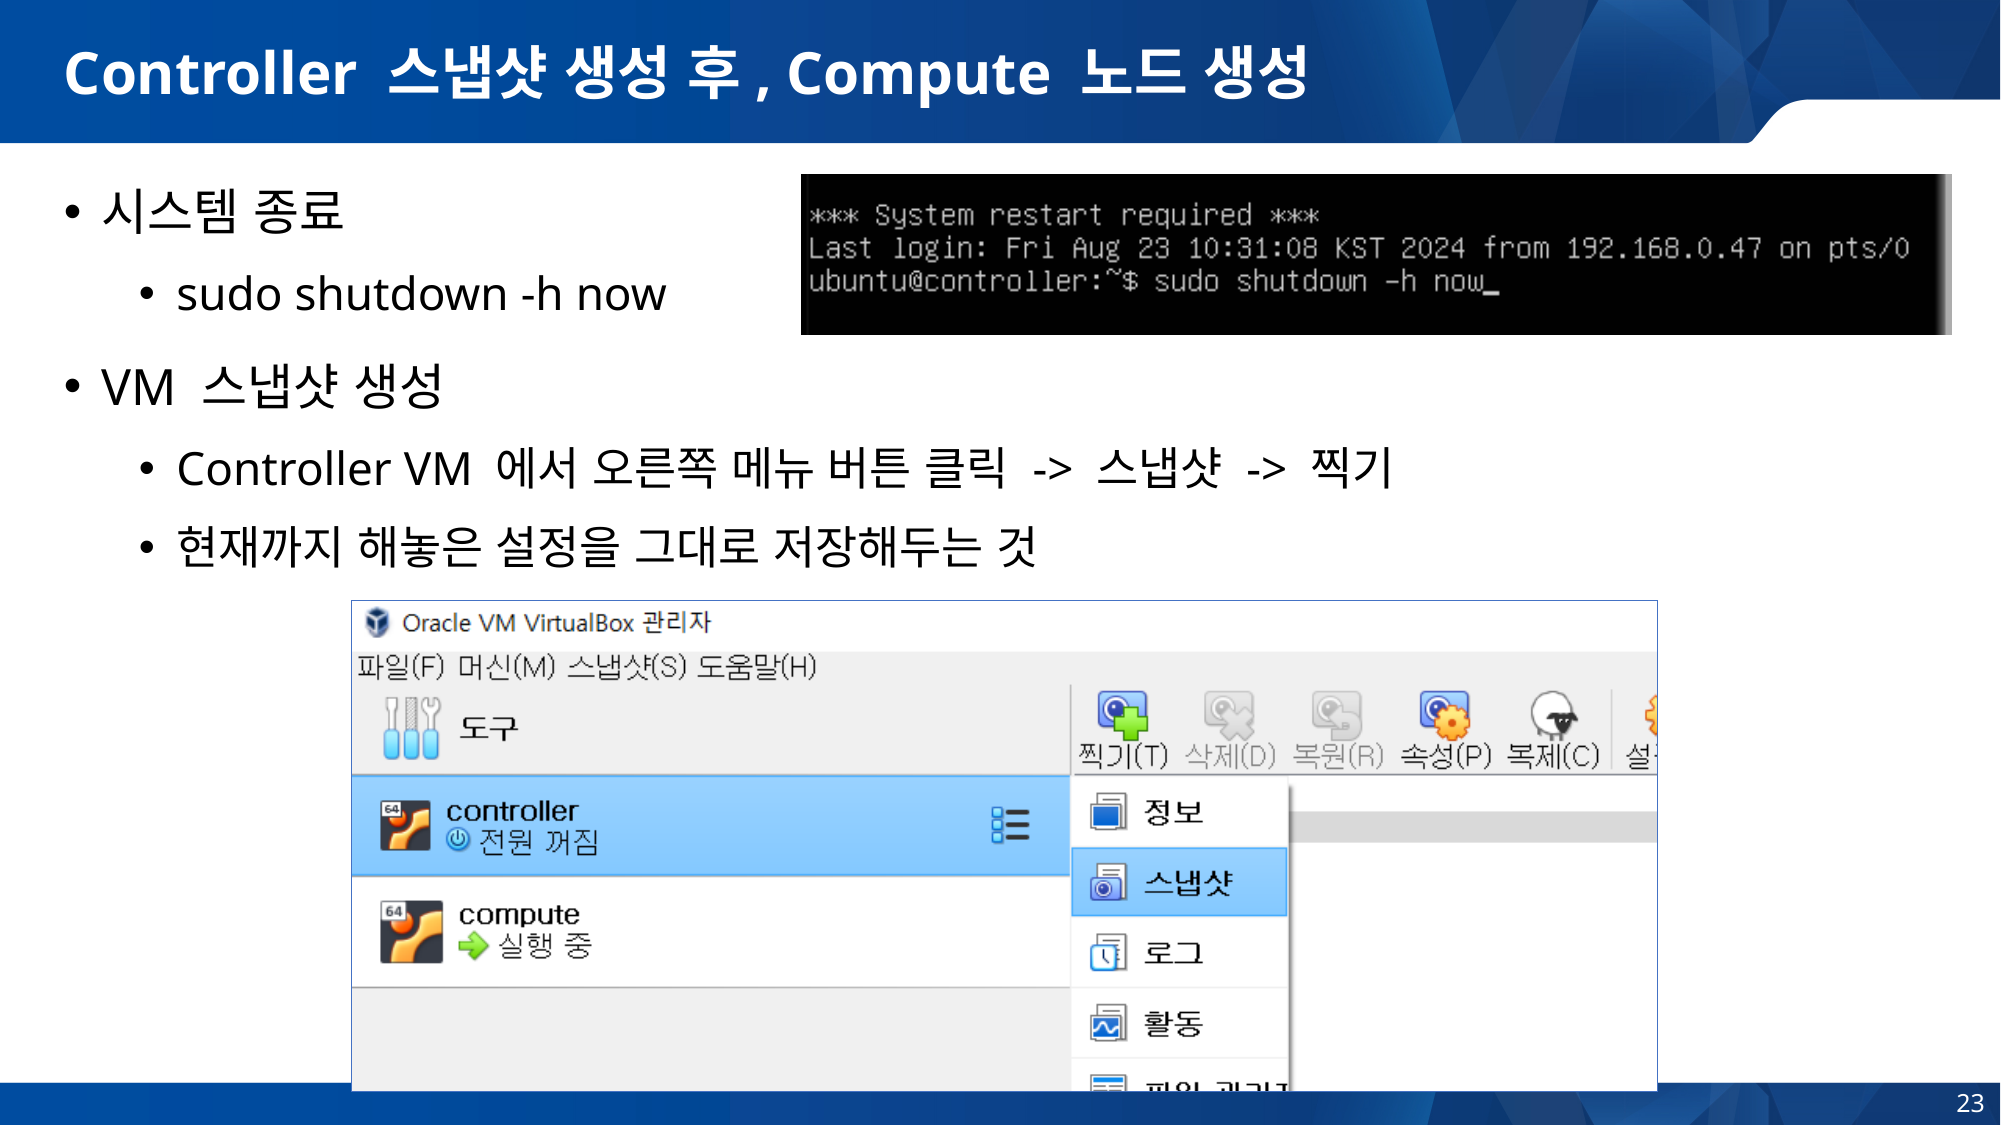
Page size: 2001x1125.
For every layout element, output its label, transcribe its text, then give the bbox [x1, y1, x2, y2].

slide_number 23 [1787, 1084, 2000, 1125]
list 시스템 종료 sudo shutdown -h now VM 스냅샷 생성 Controller VM 에서 오른쪽 메뉴 버튼 클릭 -> 스냅샷 -> 찍기 현재까지 해놓은 설정을 그대로 저장해두는 것 [48, 158, 1961, 1069]
picture [0, 0, 2001, 1125]
title Controller 스냅샷 생성 후, Compute 노드 생성 [48, 31, 1961, 120]
